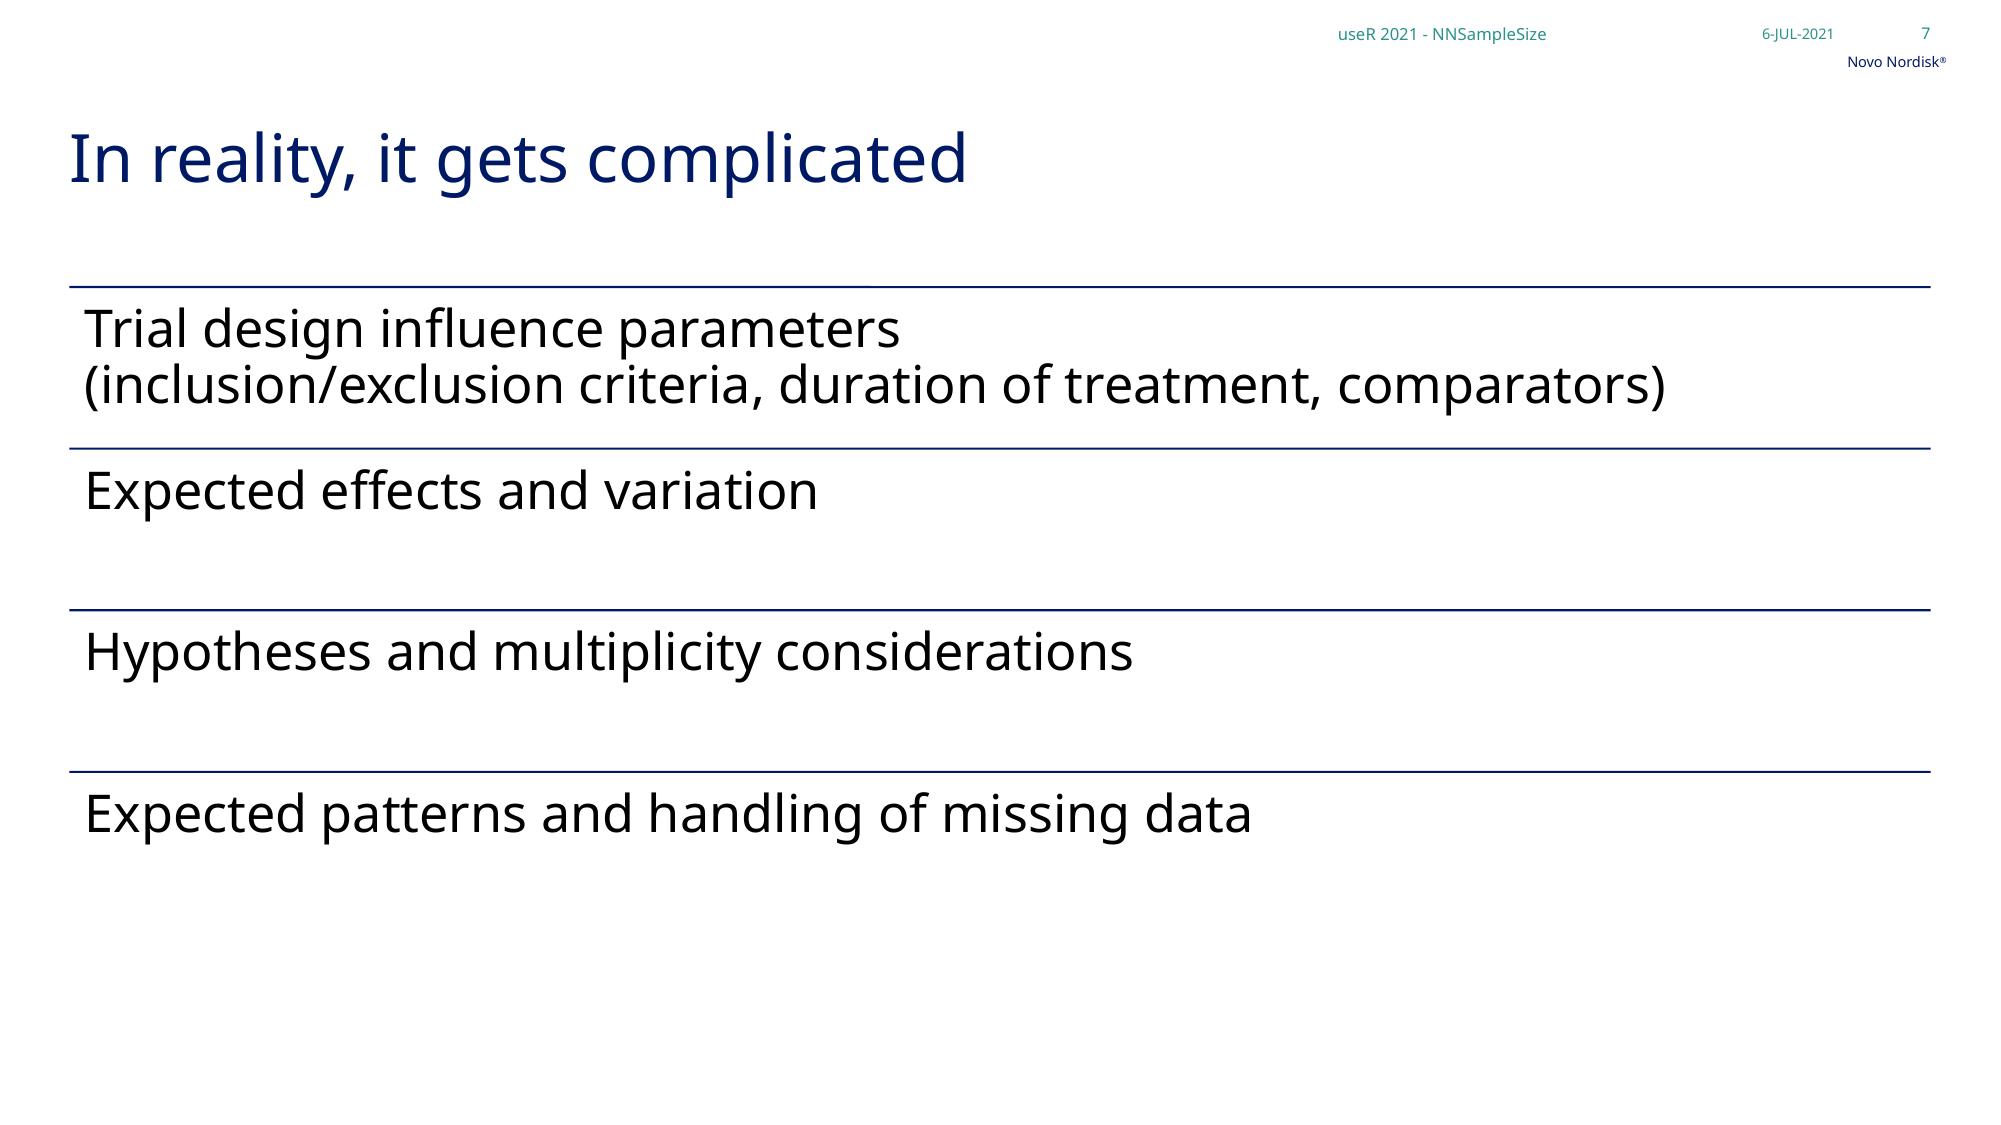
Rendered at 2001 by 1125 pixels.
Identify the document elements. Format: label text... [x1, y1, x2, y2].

title In reality, it gets complicated [69, 112, 1931, 199]
footer useR 2021 - NNSampleSize [912, 22, 1548, 45]
slide_number 7 [1862, 22, 1931, 46]
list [69, 286, 1931, 934]
slide_number 6-JUL-2021 [1571, 22, 1835, 45]
